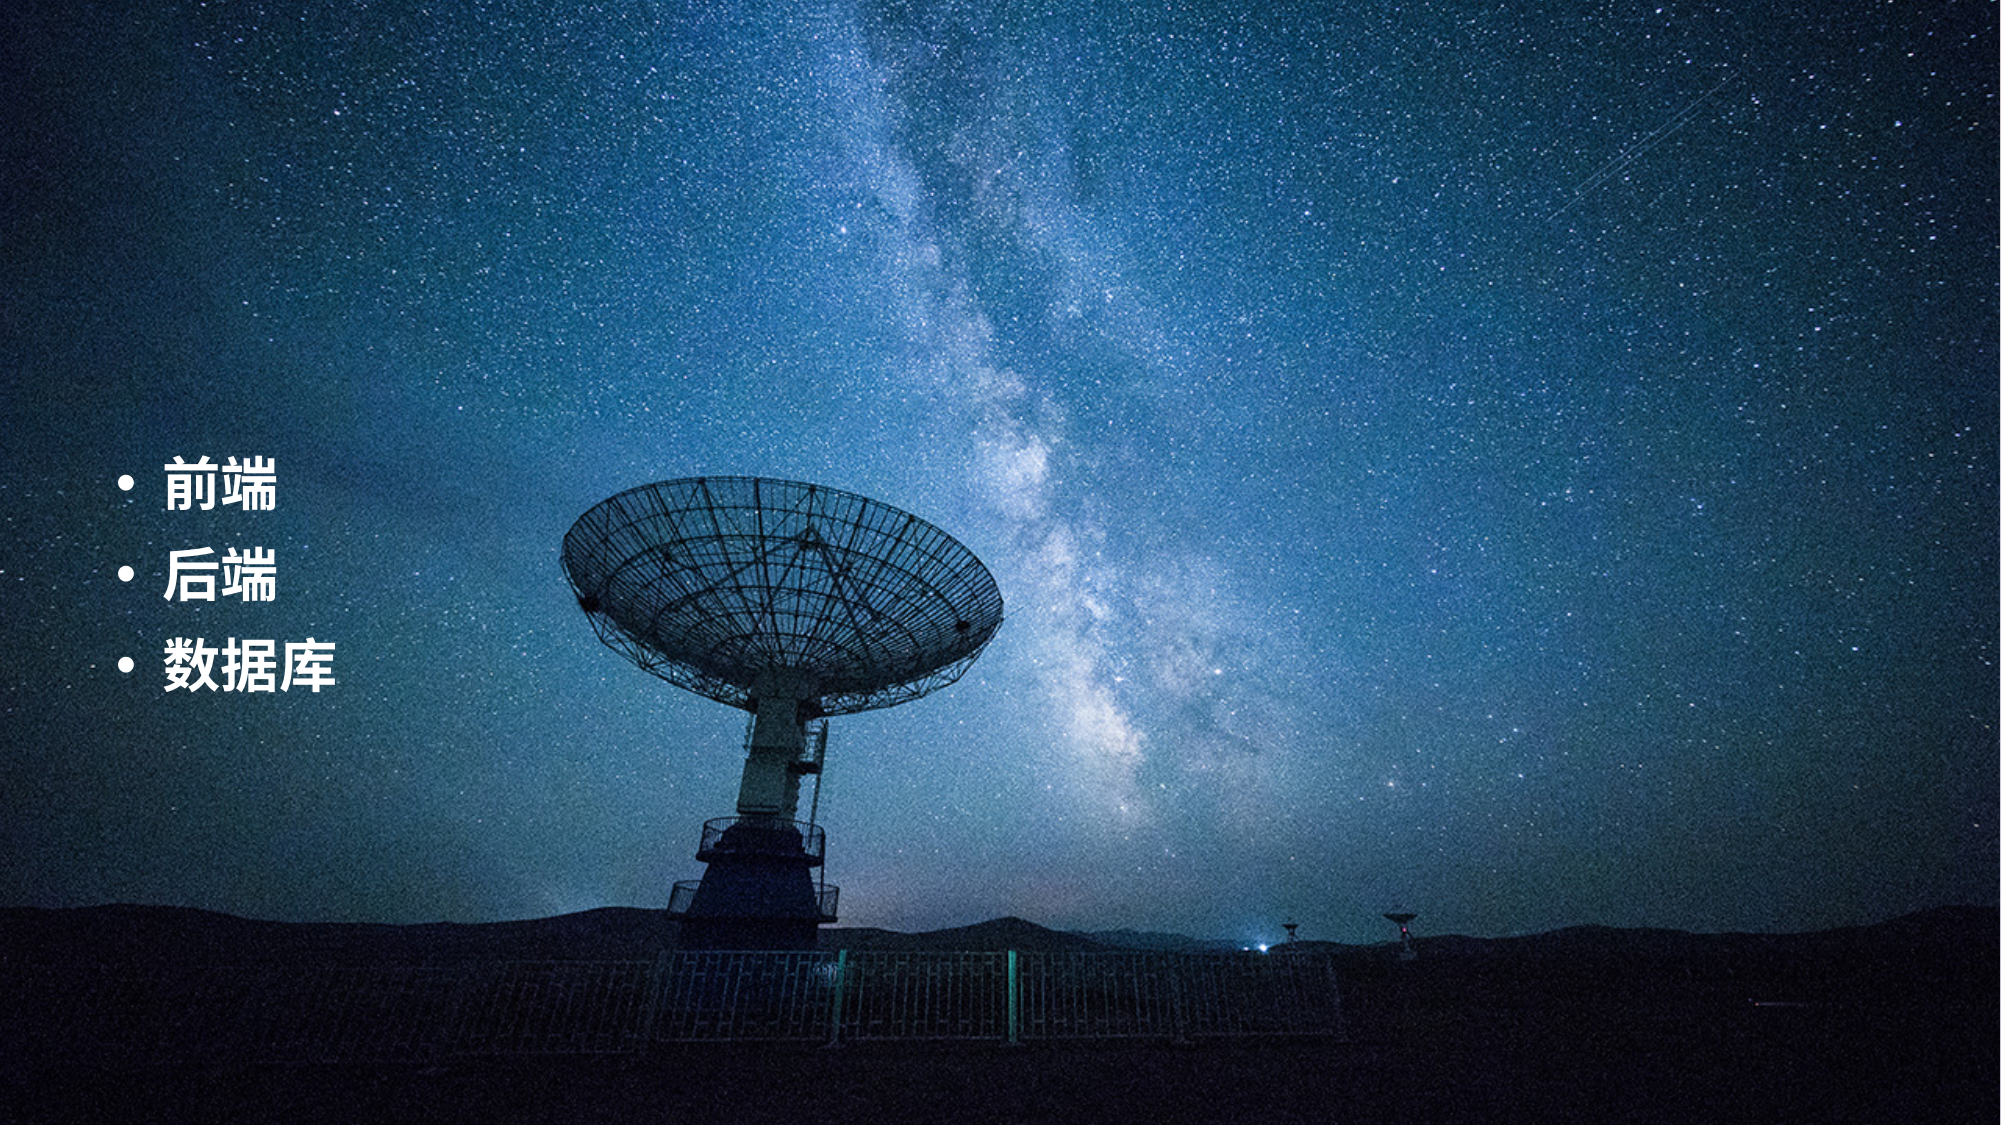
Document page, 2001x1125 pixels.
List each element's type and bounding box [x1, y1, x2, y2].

list [0, 0, 2000, 1125]
